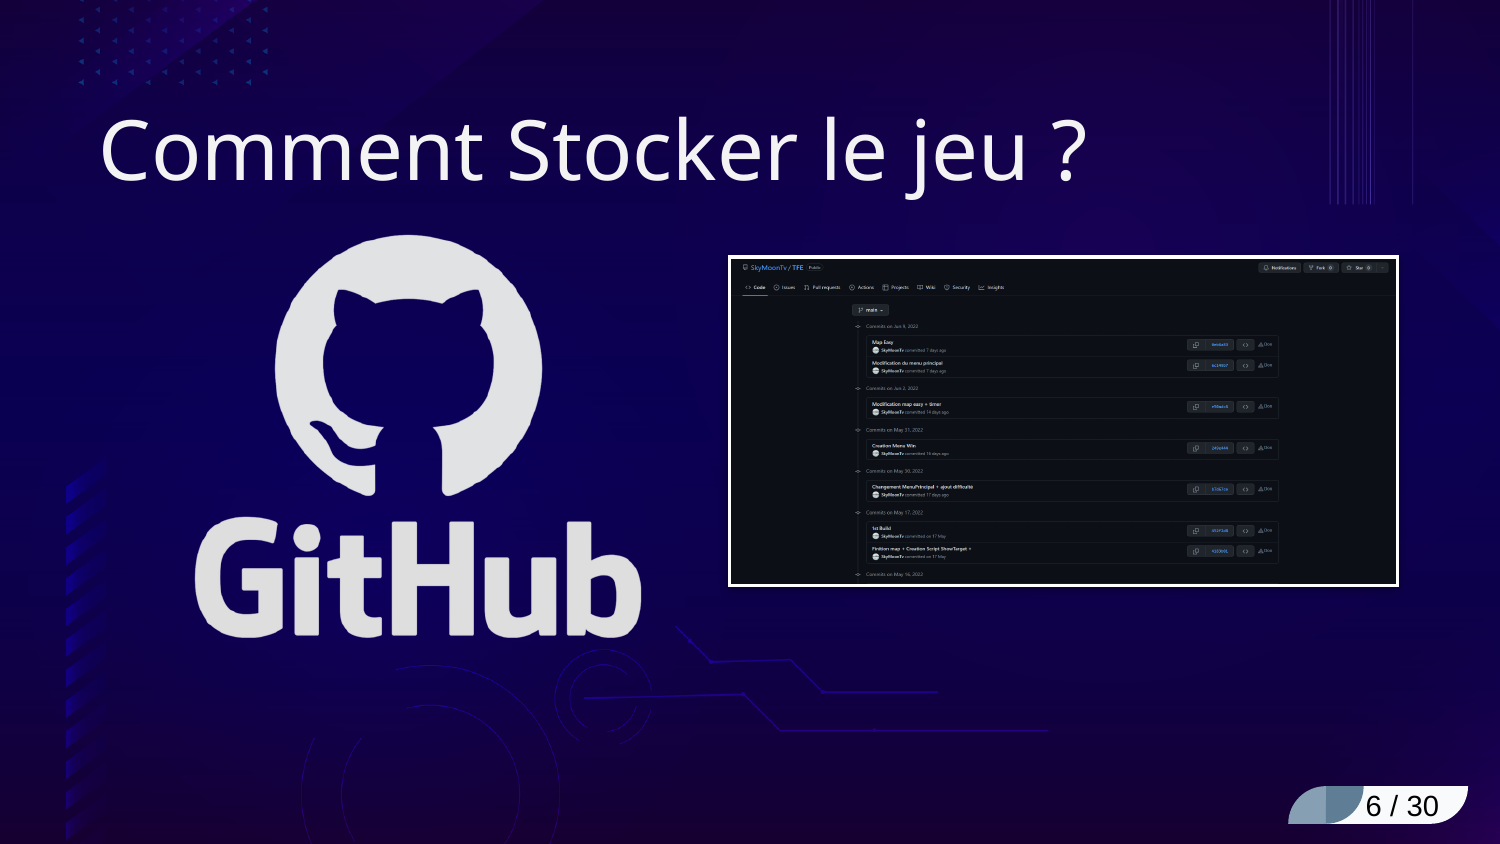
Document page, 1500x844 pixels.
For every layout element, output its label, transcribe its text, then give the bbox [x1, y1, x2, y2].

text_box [1288, 785, 1469, 825]
picture [0, 0, 1500, 844]
title Comment Stocker le jeu ? [83, 68, 1143, 213]
